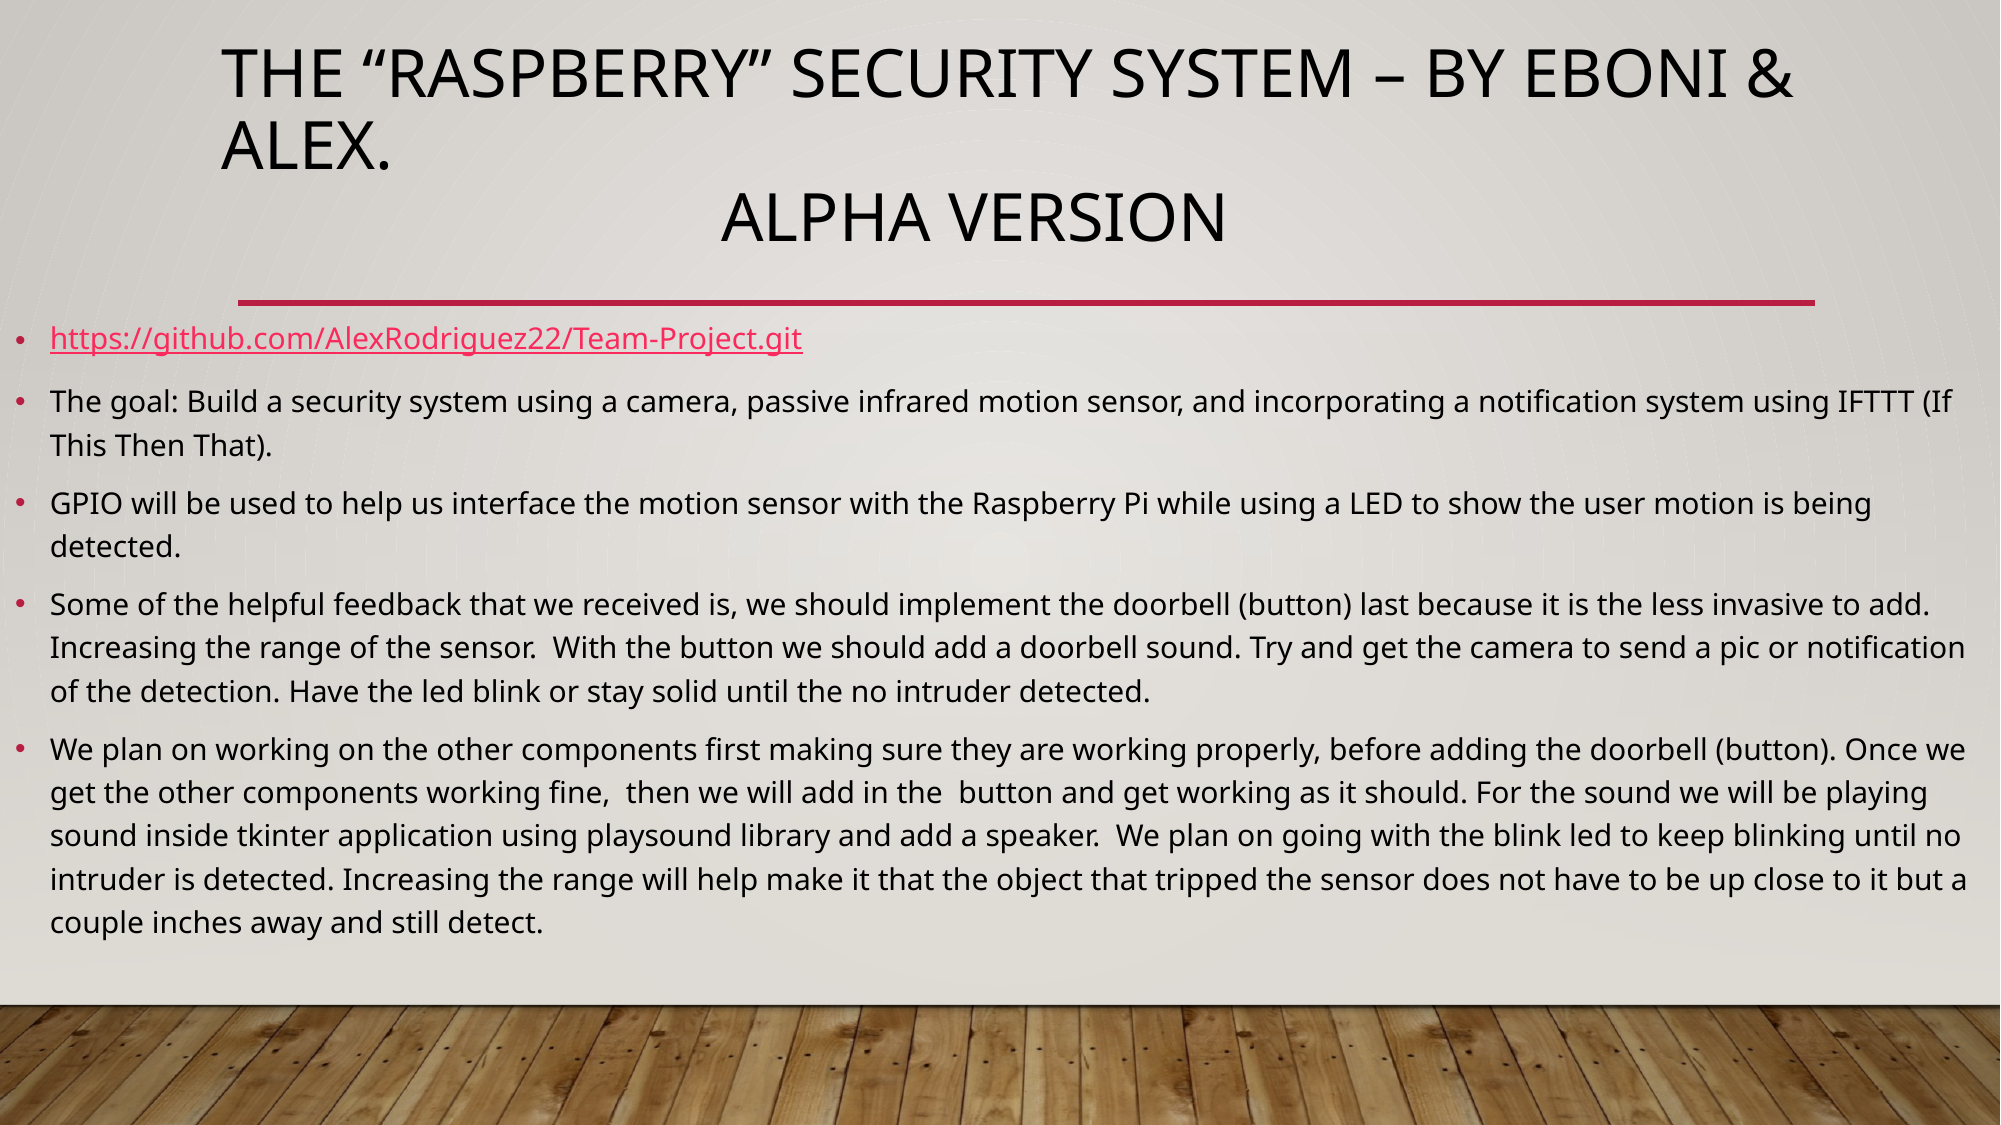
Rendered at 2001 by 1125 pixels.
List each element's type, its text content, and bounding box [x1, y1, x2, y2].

title THE “RASPBERRY” Security system – BY EBONI & ALEX. ALPHA VERSION [206, 32, 1814, 304]
list https://github.com/AlexRodriguez22/Team-Project.git The goal: Build a security system using a camera, passive infrared motion sensor, and incorporating a notification system using IFTTT (If This Then That). GPIO will be used to help us interface the motion sensor with the Raspberry Pi while using a LED to show the user motion is being detected. Some of the helpful feedback that we received is, we should implement the doorbell (button) last because it is the less invasive to add. Increasing the range of the sensor. With the button we should add a doorbell sound. Try and get the camera to send a pic or notification of the detection. Have the led blink or stay solid until the no intruder detected. We plan on working on the other components first making sure they are working properly, before adding the doorbell (button). Once we get the other components working fine, then we will add in the button and get working as it should. For the sound we will be playing sound inside tkinter application using playsound library and add a speaker. We plan on going with the blink led to keep blinking until no intruder is detected. Increasing the range will help make it that the object that tripped the sensor does not have to be up close to it but a couple inches away and still detect. [0, 304, 2000, 1008]
picture [0, 1008, 2000, 1125]
